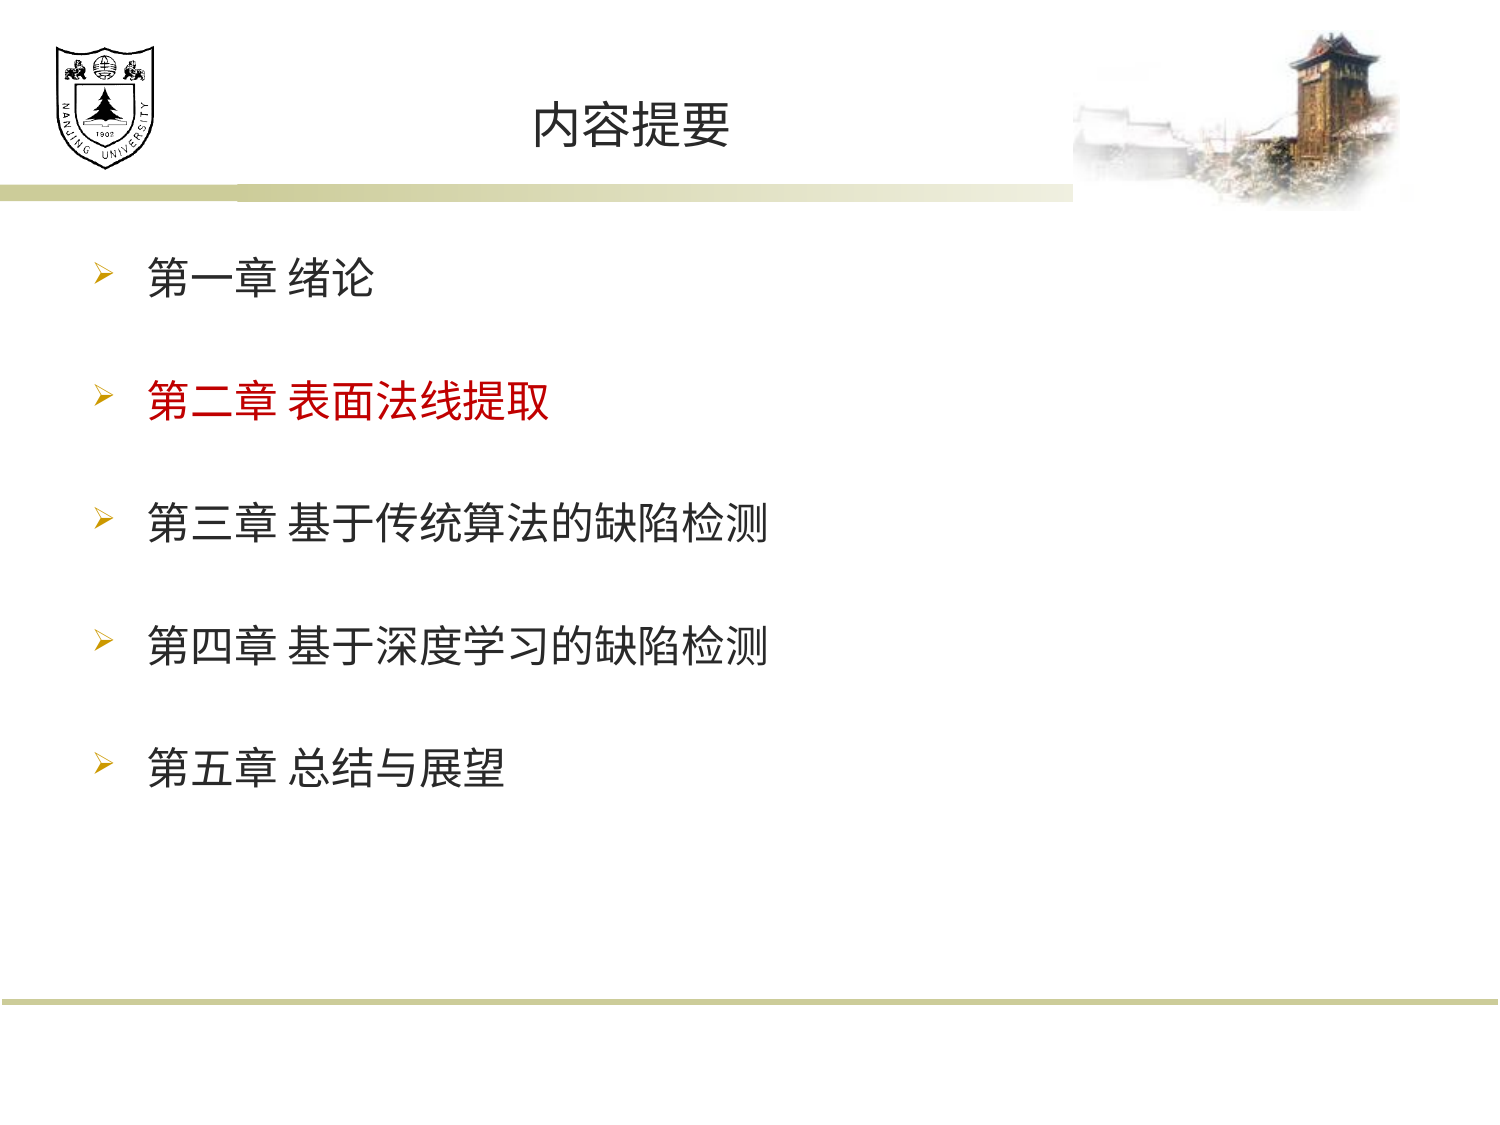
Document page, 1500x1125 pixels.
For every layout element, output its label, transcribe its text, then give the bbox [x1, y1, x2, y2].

title 内容提要 [171, 66, 1093, 161]
picture [50, 42, 160, 173]
list 第一章 绪论 第二章 表面法线提取 第三章 基于传统算法的缺陷检测 第四章 基于深度学习的缺陷检测 第五章 总结与展望 [76, 243, 1413, 965]
picture [1073, 30, 1400, 211]
picture [2, 999, 1498, 1005]
